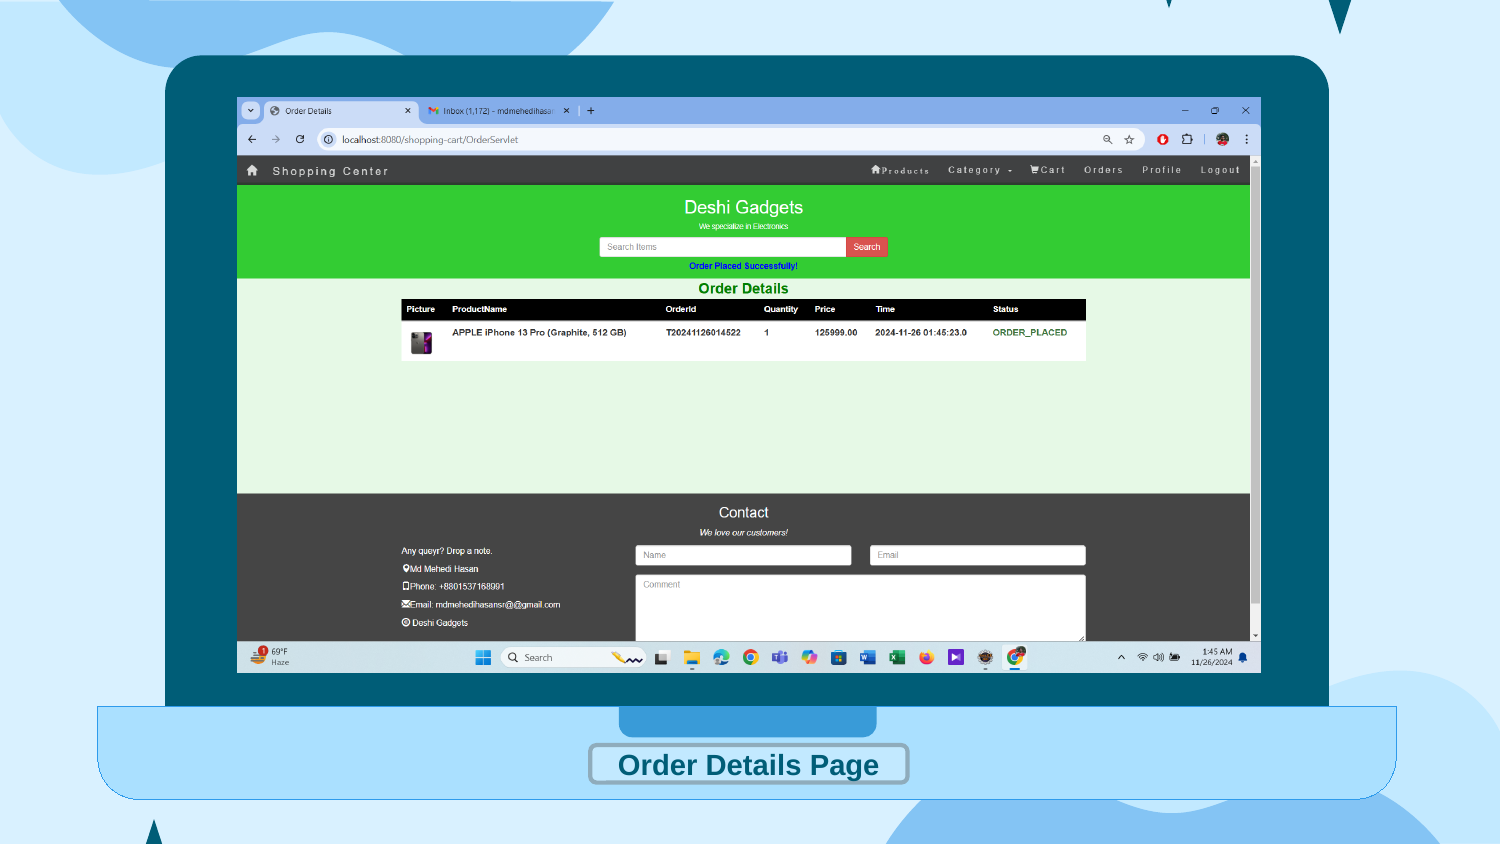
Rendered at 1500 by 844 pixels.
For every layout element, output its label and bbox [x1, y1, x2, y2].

text_box [97, 0, 1397, 844]
picture [238, 98, 1260, 672]
